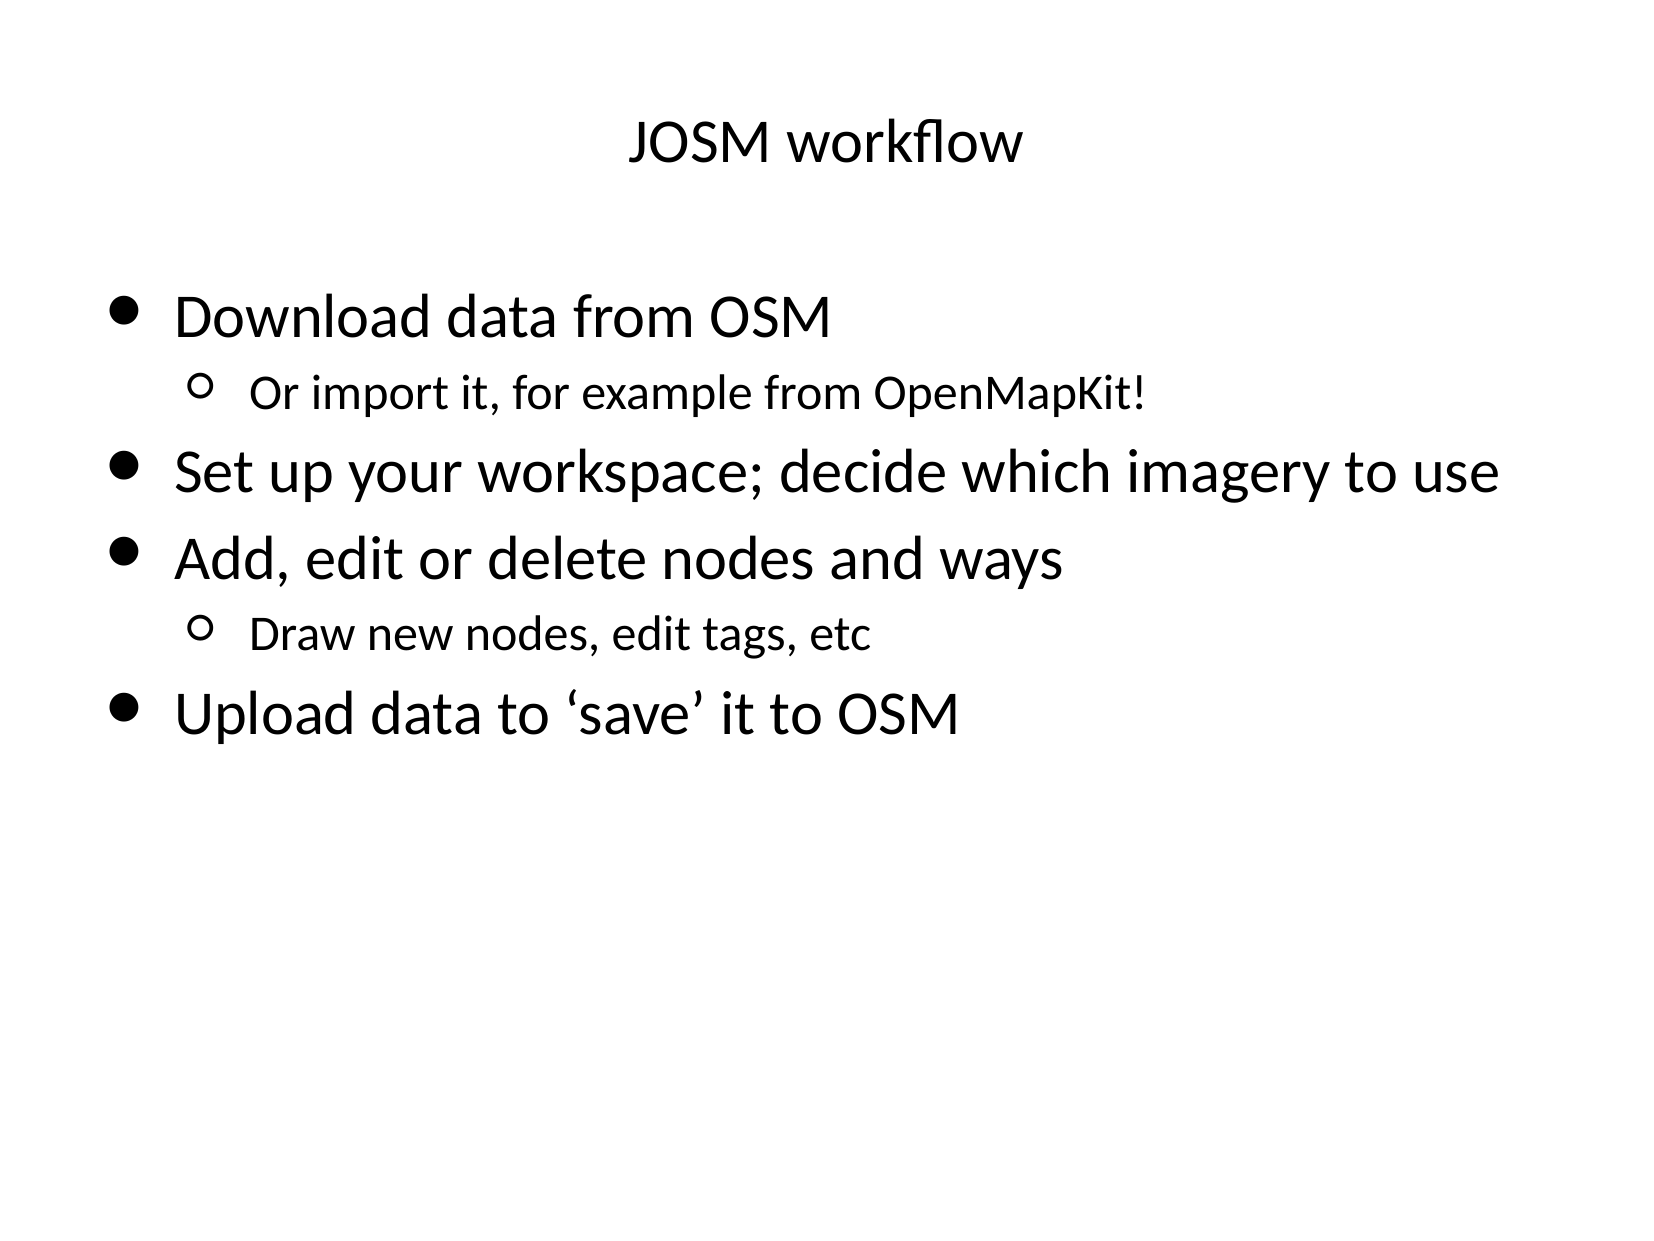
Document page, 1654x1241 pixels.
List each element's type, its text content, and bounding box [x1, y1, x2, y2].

list Download data from OSM Or import it, for example from OpenMapKit! Set up your workspace; decide which imagery to use Add, edit or delete nodes and ways Draw new nodes, edit tags, etc Upload data to ‘save’ it to OSM [82, 247, 1571, 1188]
title JOSM workflow [82, 49, 1571, 192]
